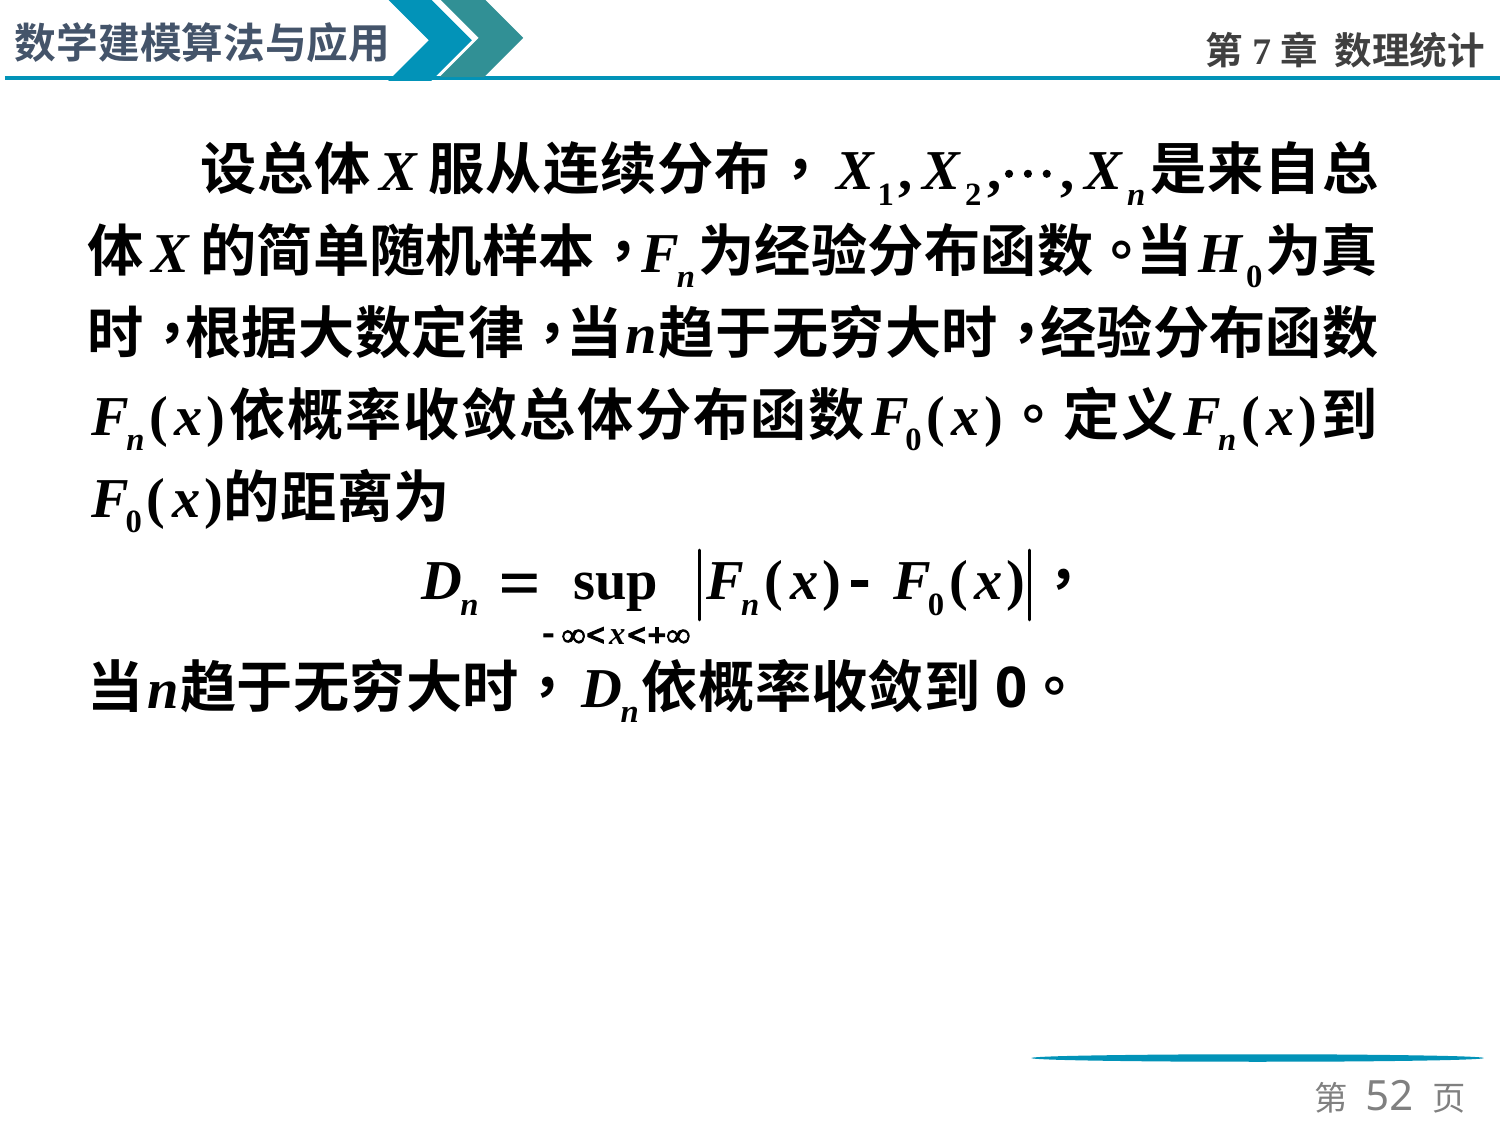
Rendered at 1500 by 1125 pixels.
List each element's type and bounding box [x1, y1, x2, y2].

text_box [87, 131, 1377, 764]
